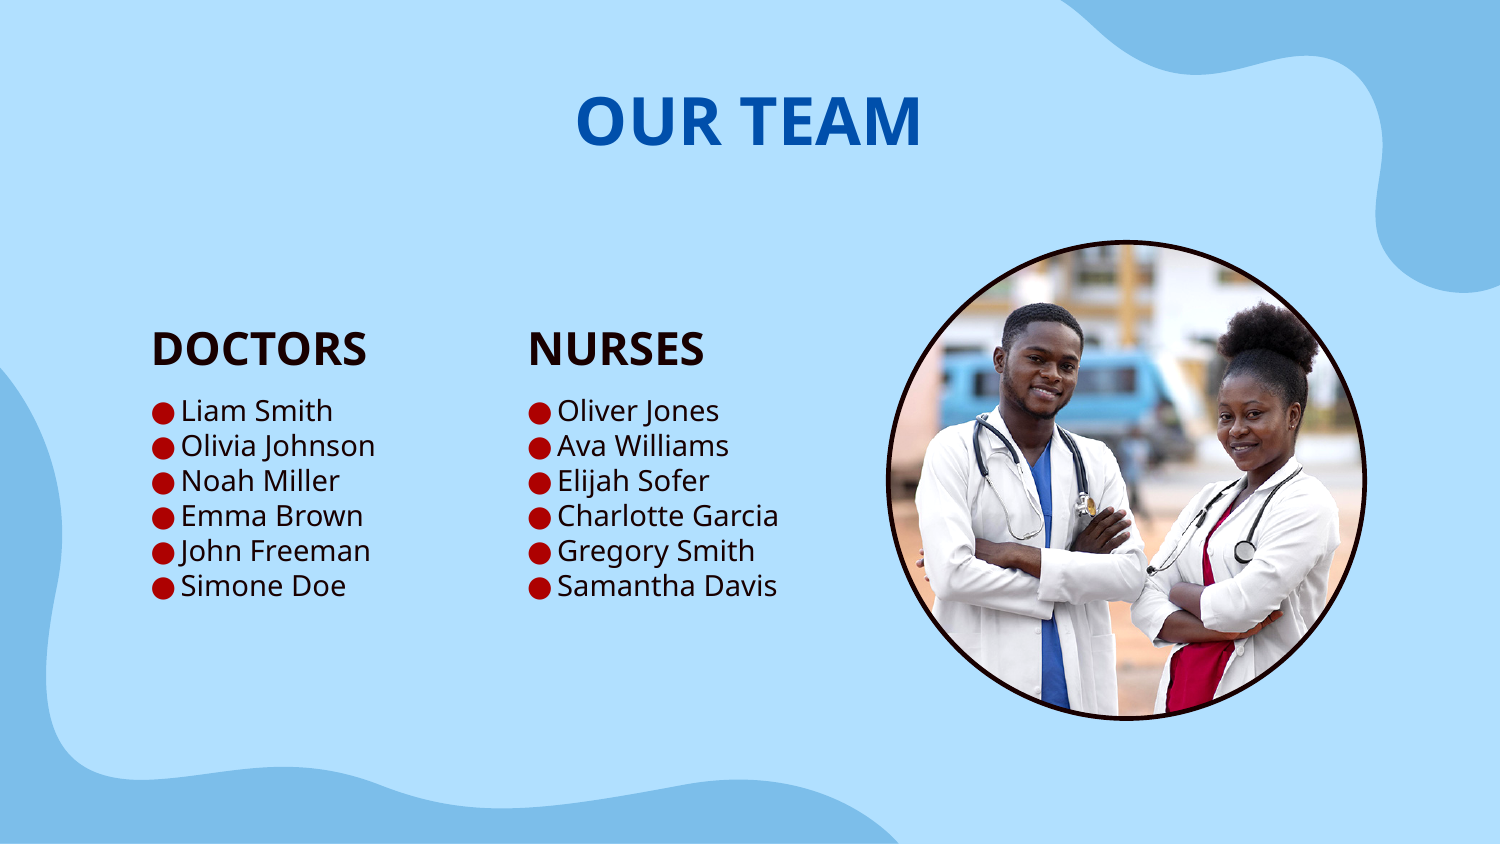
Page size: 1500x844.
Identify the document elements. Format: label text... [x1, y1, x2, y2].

picture [887, 242, 1365, 719]
list Oliver Jones Ava Williams Elijah Sofer Charlotte Garcia Gregory Smith Samantha Davis [512, 377, 828, 644]
title OUR TEAM [118, 63, 1382, 161]
subtitle DOCTORS [135, 316, 451, 377]
list Liam Smith Olivia Johnson Noah Miller Emma Brown John Freeman Simone Doe [135, 377, 451, 644]
subtitle NURSES [512, 316, 828, 377]
